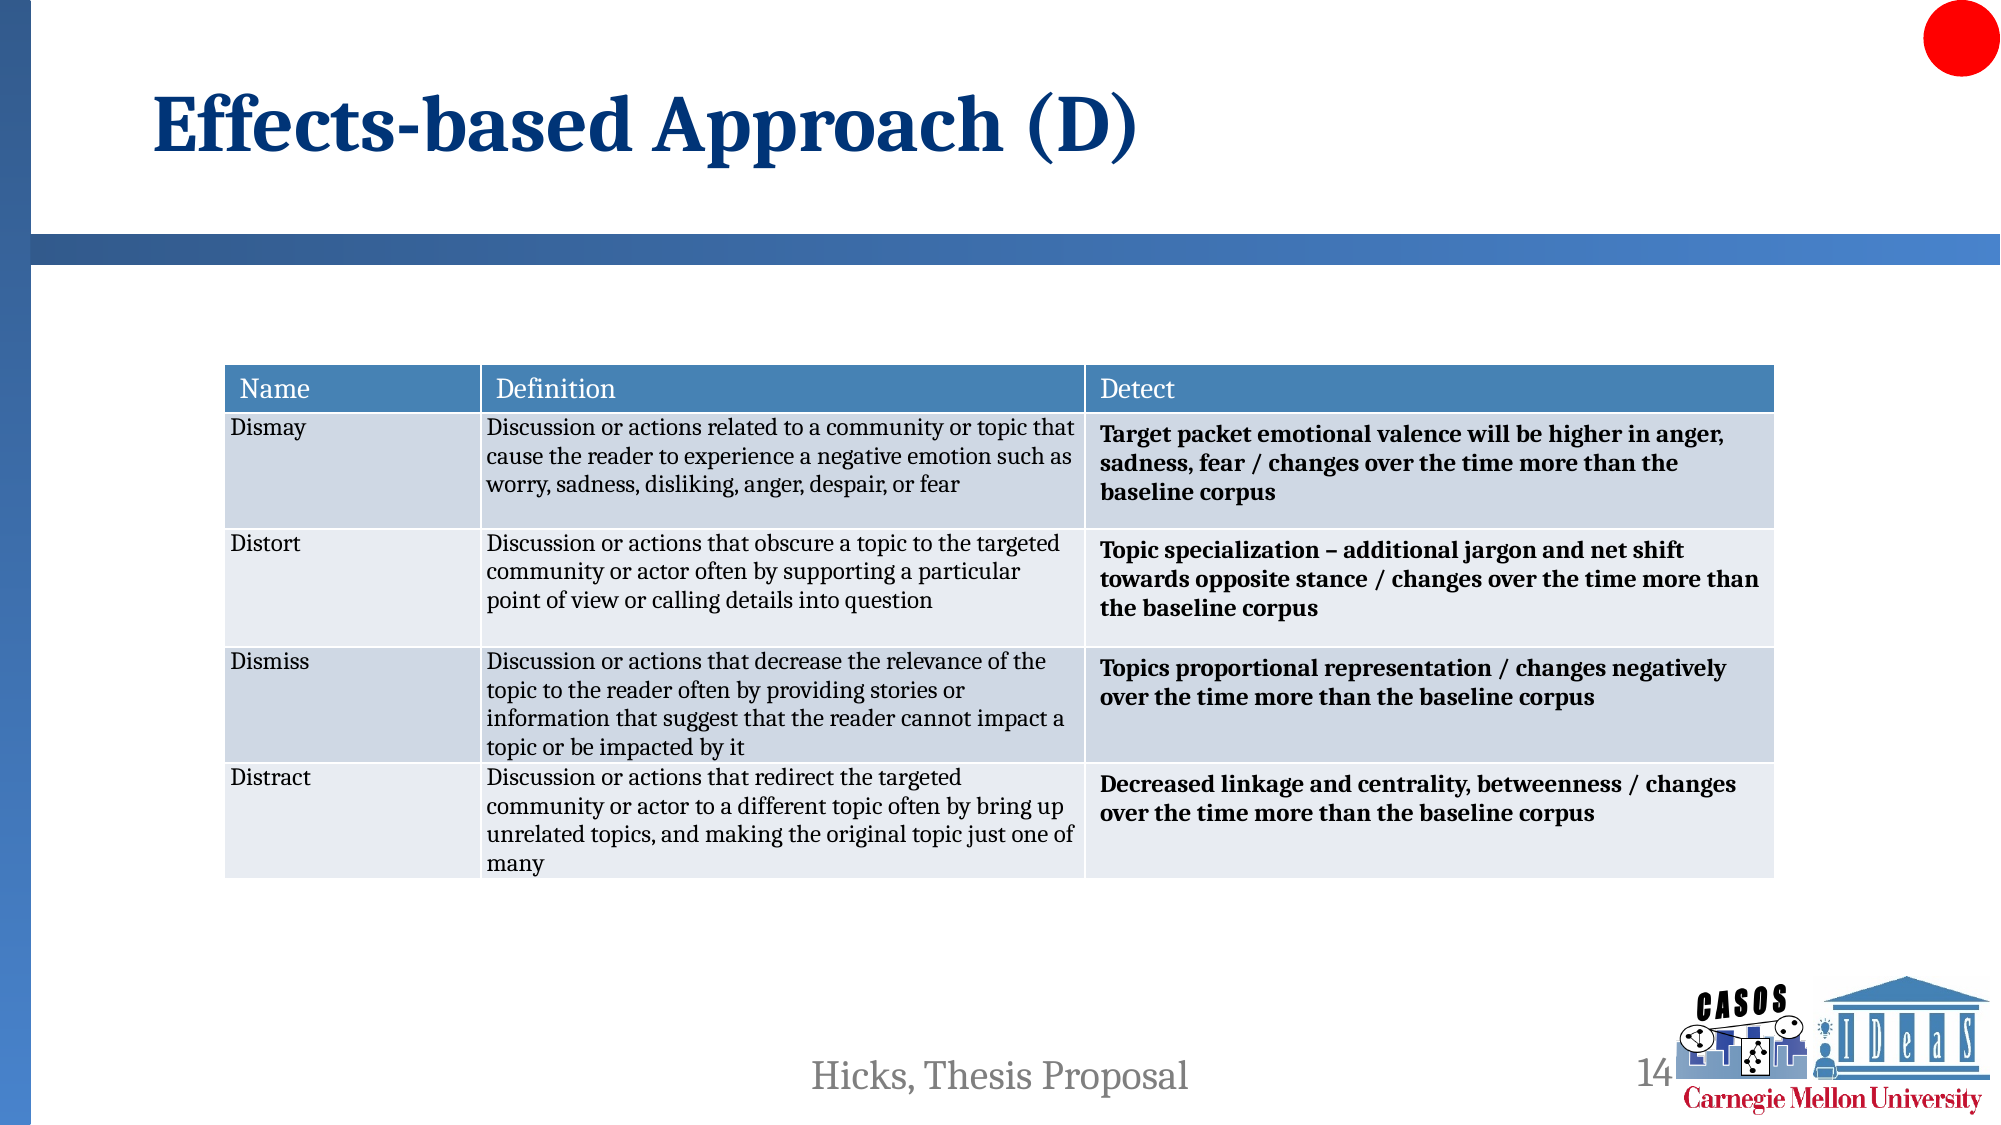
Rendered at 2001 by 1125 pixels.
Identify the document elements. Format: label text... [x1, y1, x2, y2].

table_cell Distract [225, 764, 480, 878]
table_cell Discussion or actions that decrease the relevance of the topic to the reader often by providing stories or information that suggest that the reader cannot impact a topic or be impacted by it [482, 648, 1084, 762]
table_header Name [225, 365, 480, 412]
table_cell Topic specialization – additional jargon and net shift towards opposite stance / changes over the time more than the baseline corpus [1086, 530, 1774, 646]
title Effects-based Approach (D) [137, 24, 1863, 226]
picture [1684, 1086, 1982, 1115]
table_cell Target packet emotional valence will be higher in anger, sadness, fear / changes over the time more than the baseline corpus [1086, 414, 1774, 528]
table_cell Dismiss [225, 648, 480, 762]
picture [1676, 978, 1807, 1080]
table_cell Dismay [225, 414, 480, 528]
table_cell Discussion or actions that redirect the targeted community or actor to a different topic often by bring up unrelated topics, and making the original topic just one of many [482, 764, 1084, 878]
table_cell Distort [225, 530, 480, 646]
table_cell Discussion or actions that obscure a topic to the targeted community or actor often by supporting a particular point of view or calling details into question [482, 530, 1084, 646]
slide_number 14 [1416, 1040, 1689, 1101]
picture [1813, 976, 1990, 1080]
table_cell Decreased linkage and centrality, betweenness / changes over the time more than the baseline corpus [1086, 764, 1774, 878]
table_cell Topics proportional representation / changes negatively over the time more than the baseline corpus [1086, 648, 1774, 762]
footer Hicks, Thesis Proposal [662, 1042, 1338, 1103]
table_header Detect [1086, 365, 1774, 412]
text_box [1921, 0, 2000, 79]
table_header Definition [482, 365, 1084, 412]
table_cell Discussion or actions related to a community or topic that cause the reader to experience a negative emotion such as worry, sadness, disliking, anger, despair, or fear [482, 414, 1084, 528]
